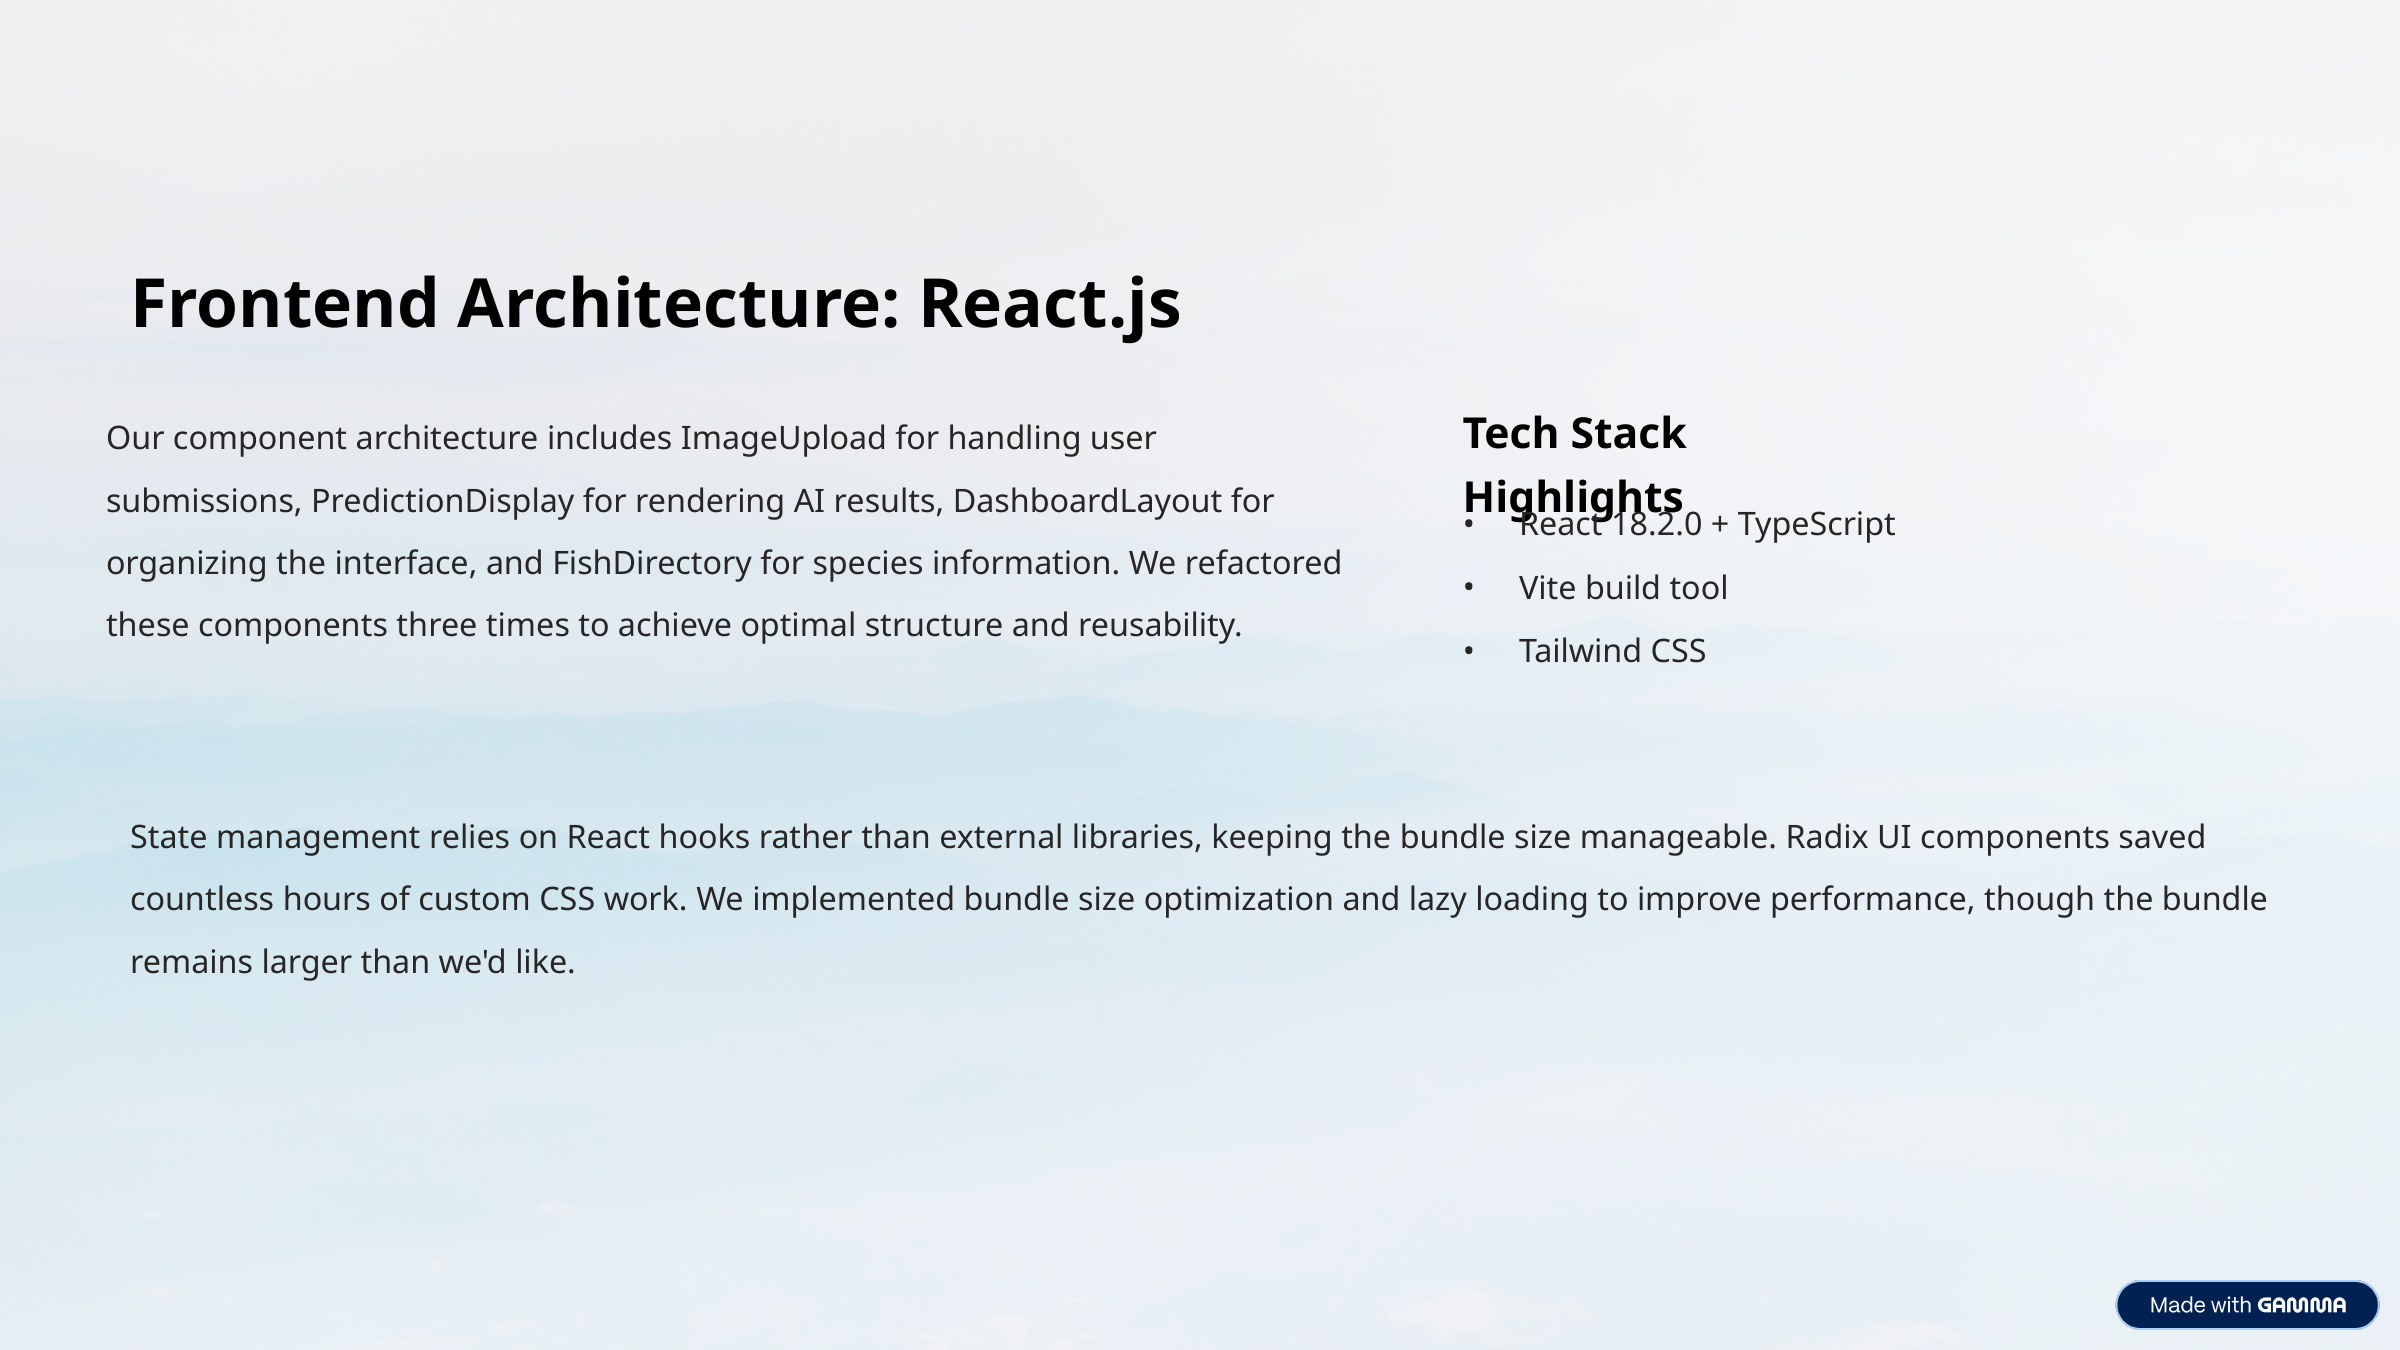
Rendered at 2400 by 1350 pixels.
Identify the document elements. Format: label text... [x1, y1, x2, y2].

text_box React 18.2.0 + TypeScript [1462, 479, 2271, 532]
text_box Vite build tool [1462, 543, 2271, 596]
text_box Frontend Architecture: React.js [130, 239, 1787, 325]
picture [2106, 1271, 2389, 1339]
text_box Tailwind CSS [1462, 606, 2271, 659]
text_box State management relies on React hooks rather than external libraries, keeping the bundle size manageable. Radix UI components saved countless hours of custom CSS work. We implemented bundle size optimization and lazy loading to improve performance, though the bundle remains larger than we'd like. [130, 792, 2270, 949]
text_box Our component architecture includes ImageUpload for handling user submissions, PredictionDisplay for rendering AI results, DashboardLayout for organizing the interface, and FishDirectory for species information. We refactored these components three times to achieve optimal structure and reusability. [106, 393, 1358, 655]
text_box Tech Stack Highlights [1462, 393, 1891, 448]
